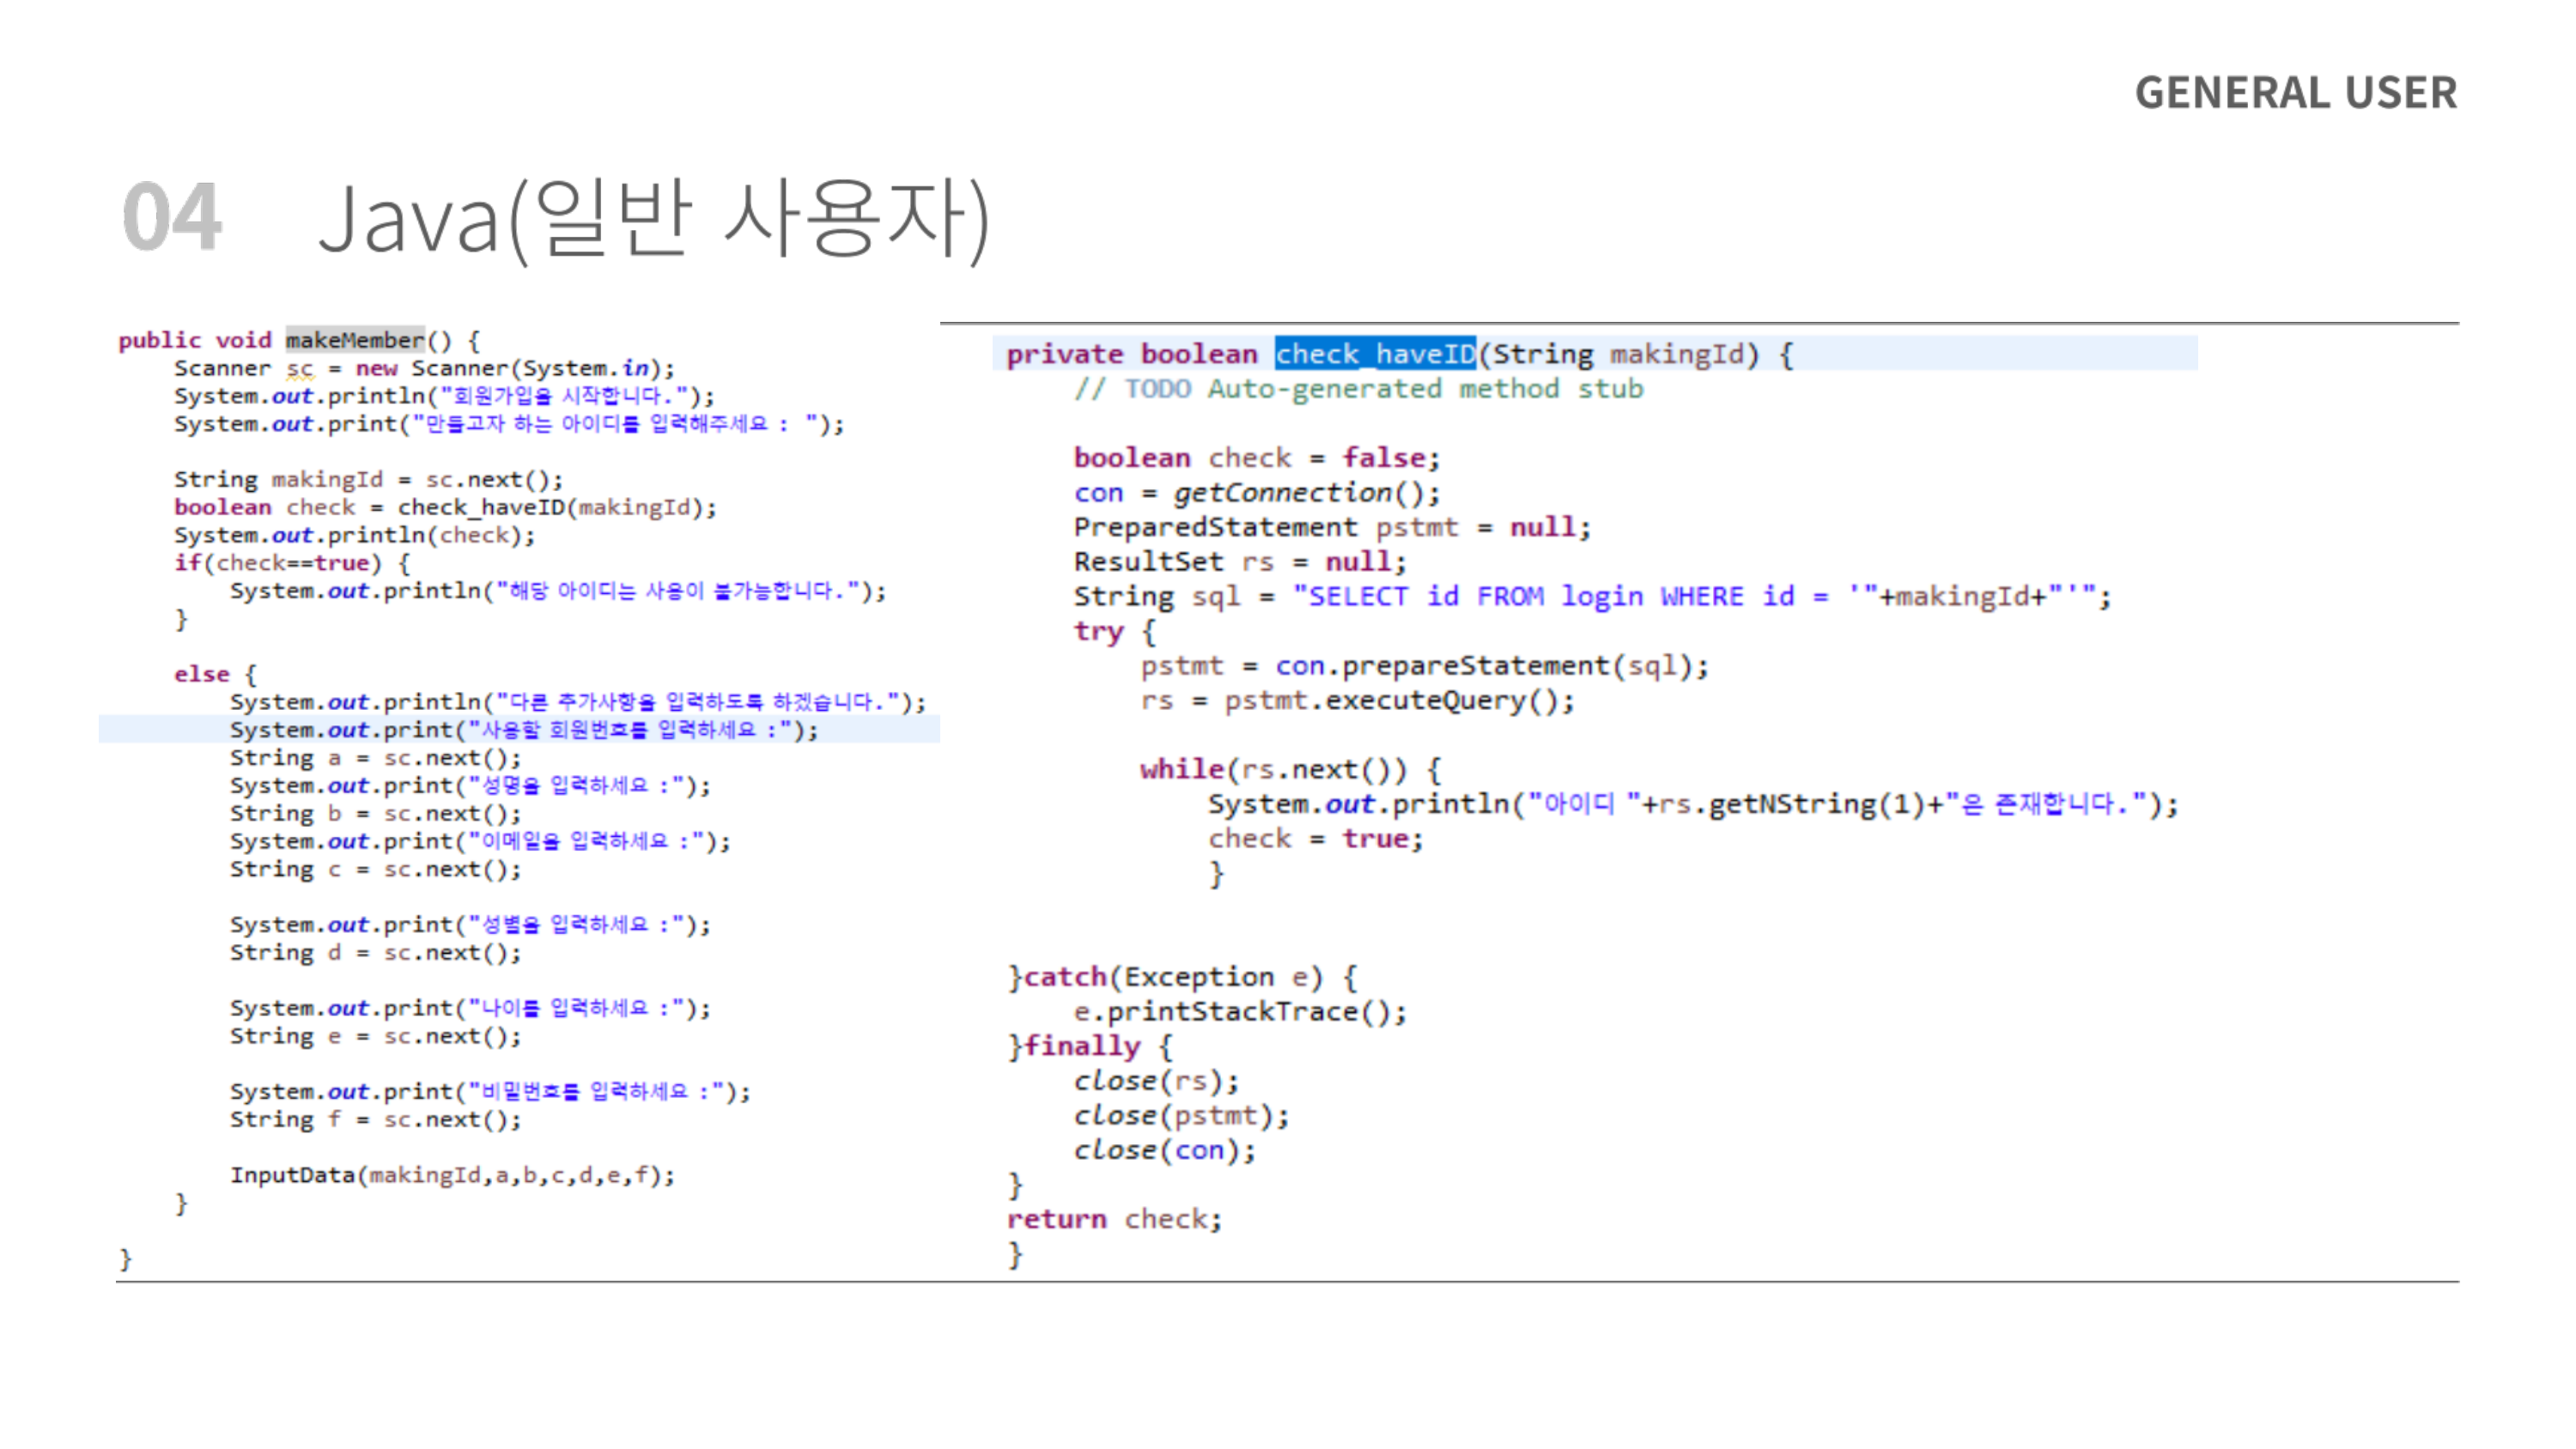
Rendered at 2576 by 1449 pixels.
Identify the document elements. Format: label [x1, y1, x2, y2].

text_box [99, 322, 940, 1279]
text_box [943, 1280, 990, 1283]
text_box [1083, 322, 2460, 325]
picture [1346, 46, 2576, 167]
text_box [993, 328, 2198, 1279]
picture [90, 94, 1078, 366]
text_box [2199, 1280, 2460, 1283]
